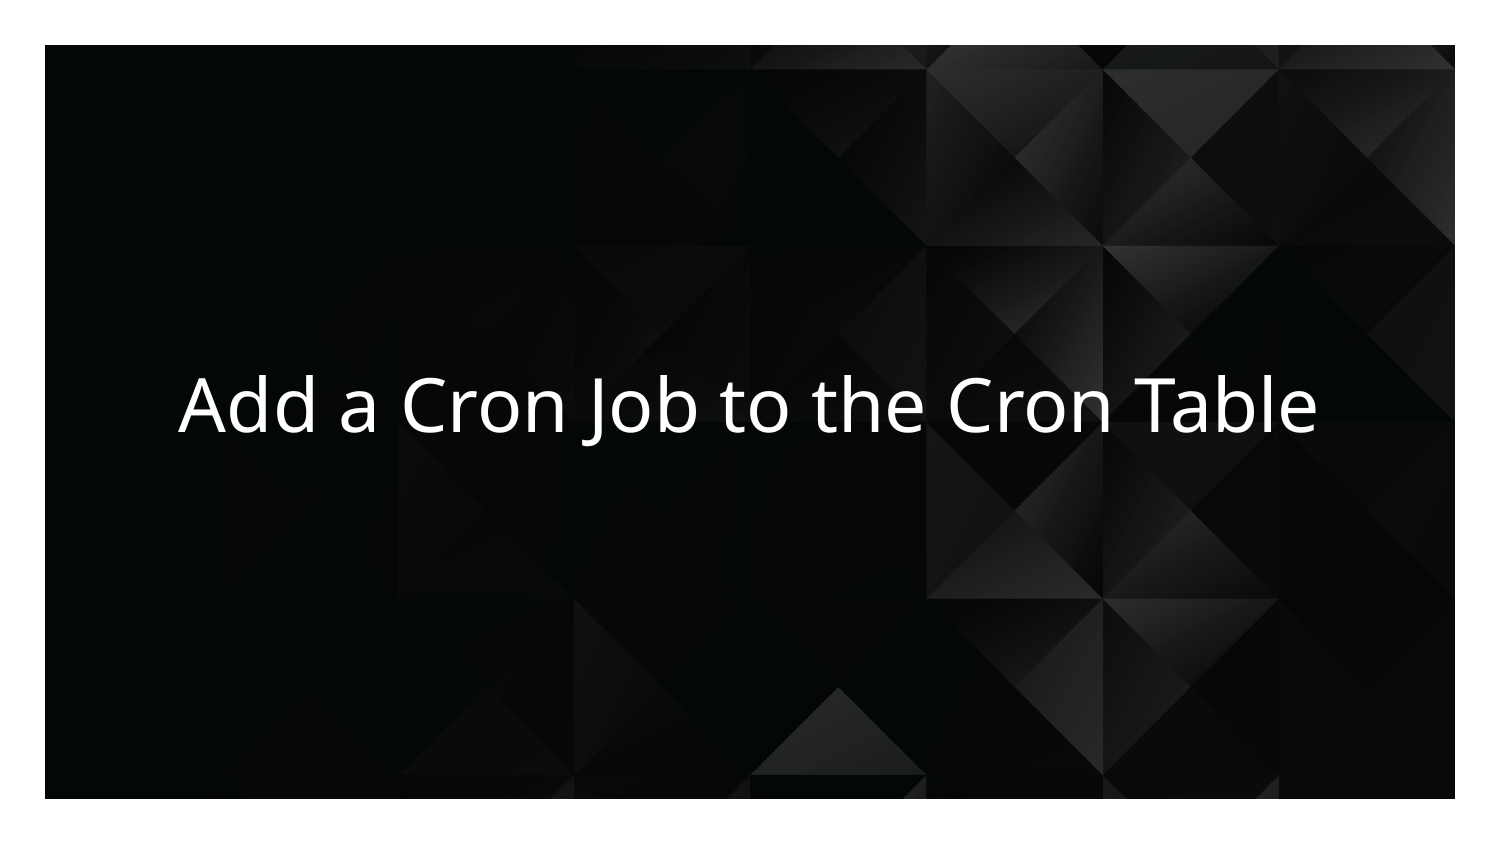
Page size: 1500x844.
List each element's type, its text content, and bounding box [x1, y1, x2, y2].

picture [45, 473, 1455, 799]
title Add a Cron Job to the Cron Table [45, 342, 1455, 473]
picture [45, 45, 1455, 342]
